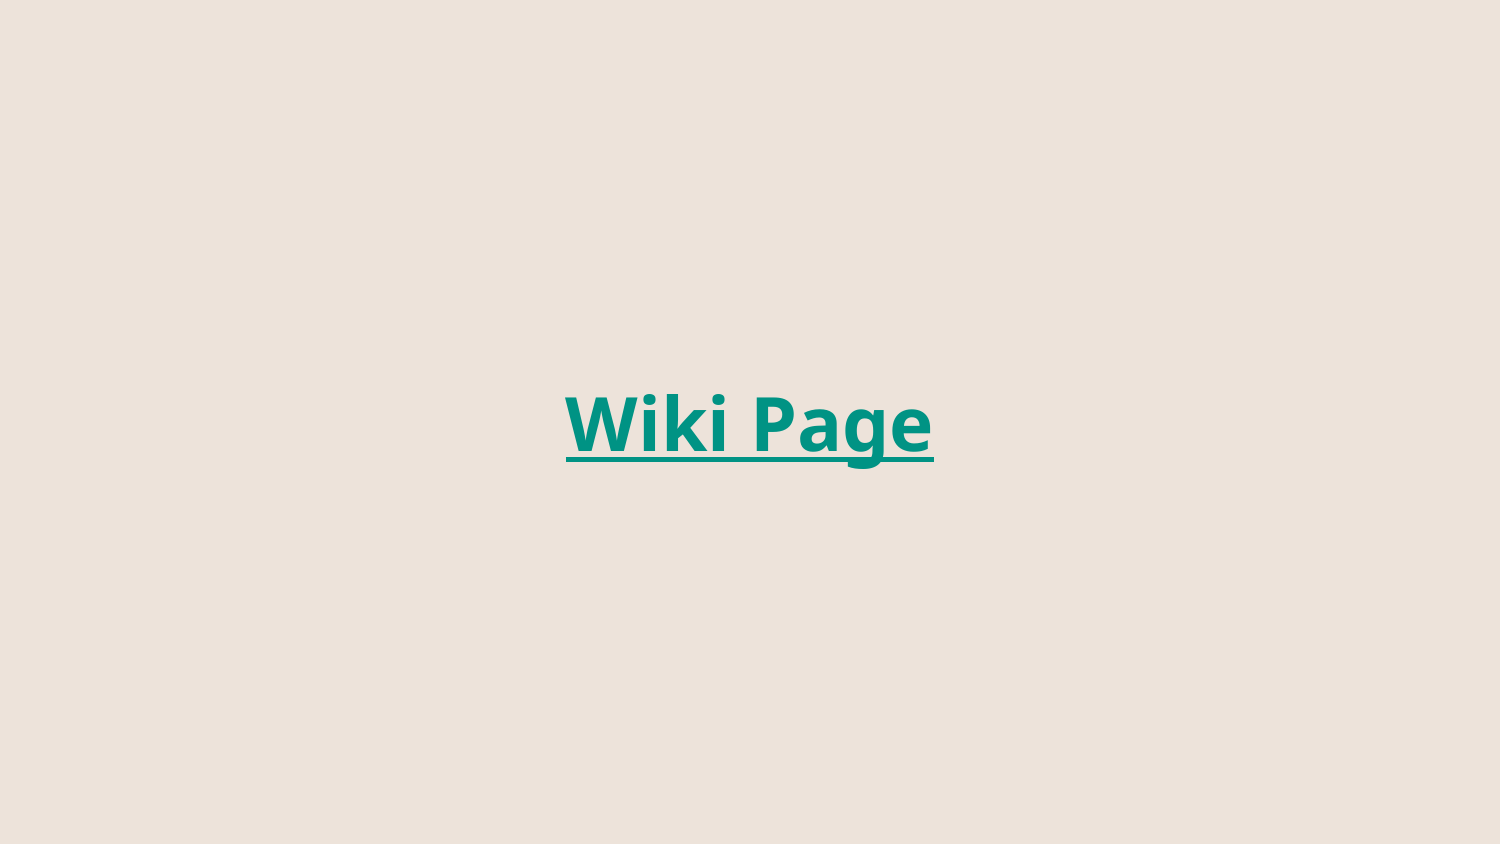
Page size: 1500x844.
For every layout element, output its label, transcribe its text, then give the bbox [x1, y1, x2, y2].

title Wiki Page [508, 320, 992, 524]
